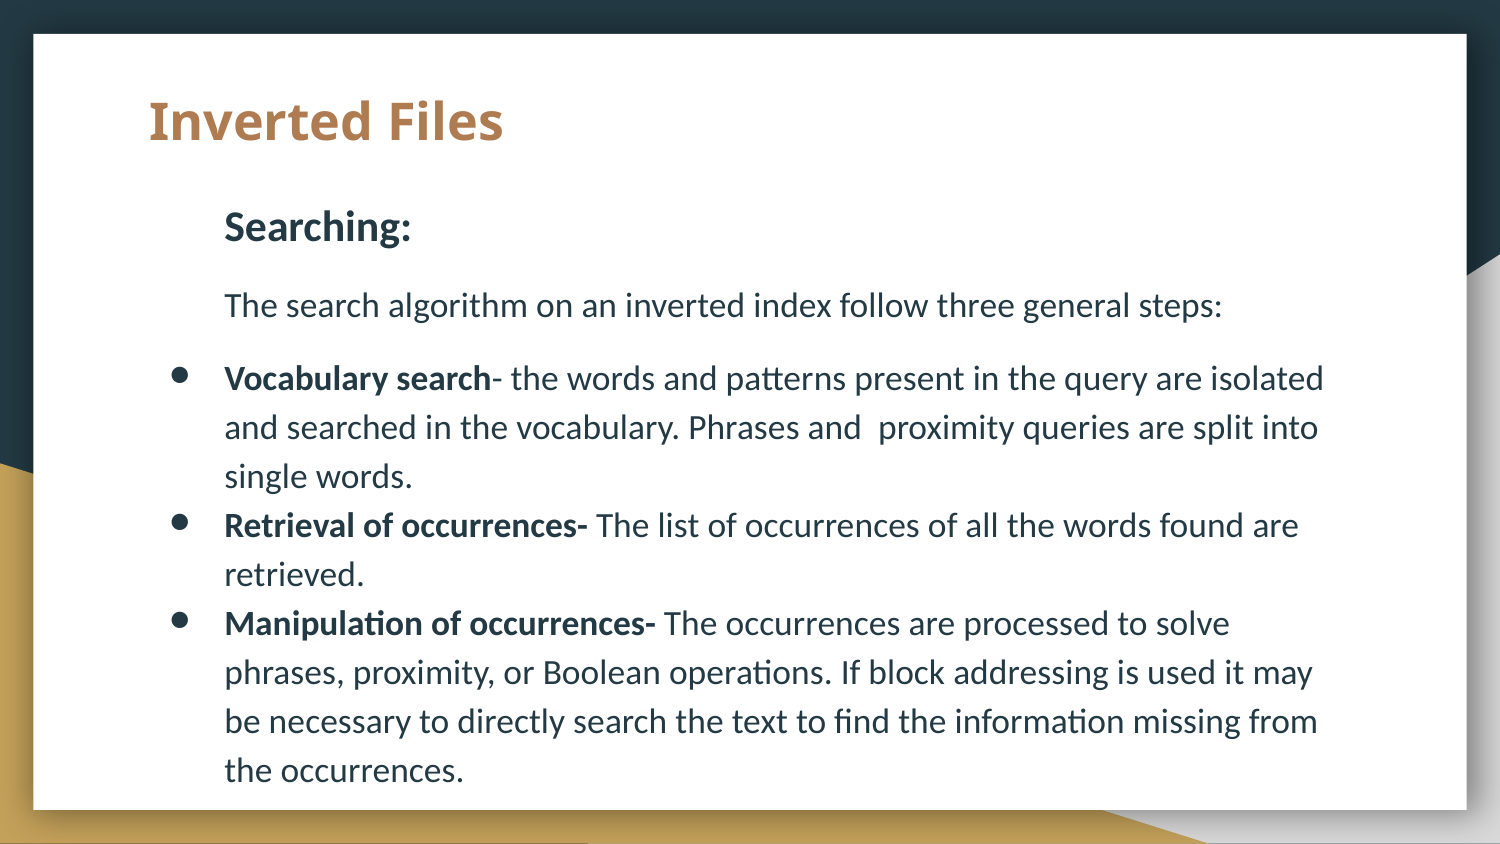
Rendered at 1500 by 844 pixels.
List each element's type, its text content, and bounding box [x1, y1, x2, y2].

title Inverted Files [134, 73, 1366, 174]
list Searching: The search algorithm on an inverted index follow three general steps: Vocabulary search- the words and patterns present in the query are isolated and searched in the vocabulary. Phrases and proximity queries are split into single words. Retrieval of occurrences- The list of occurrences of all the words found are retrieved. Manipulation of occurrences- The occurrences are processed to solve phrases, proximity, or Boolean operations. If block addressing is used it may be necessary to directly search the text to find the information missing from the occurrences. [134, 174, 1366, 798]
